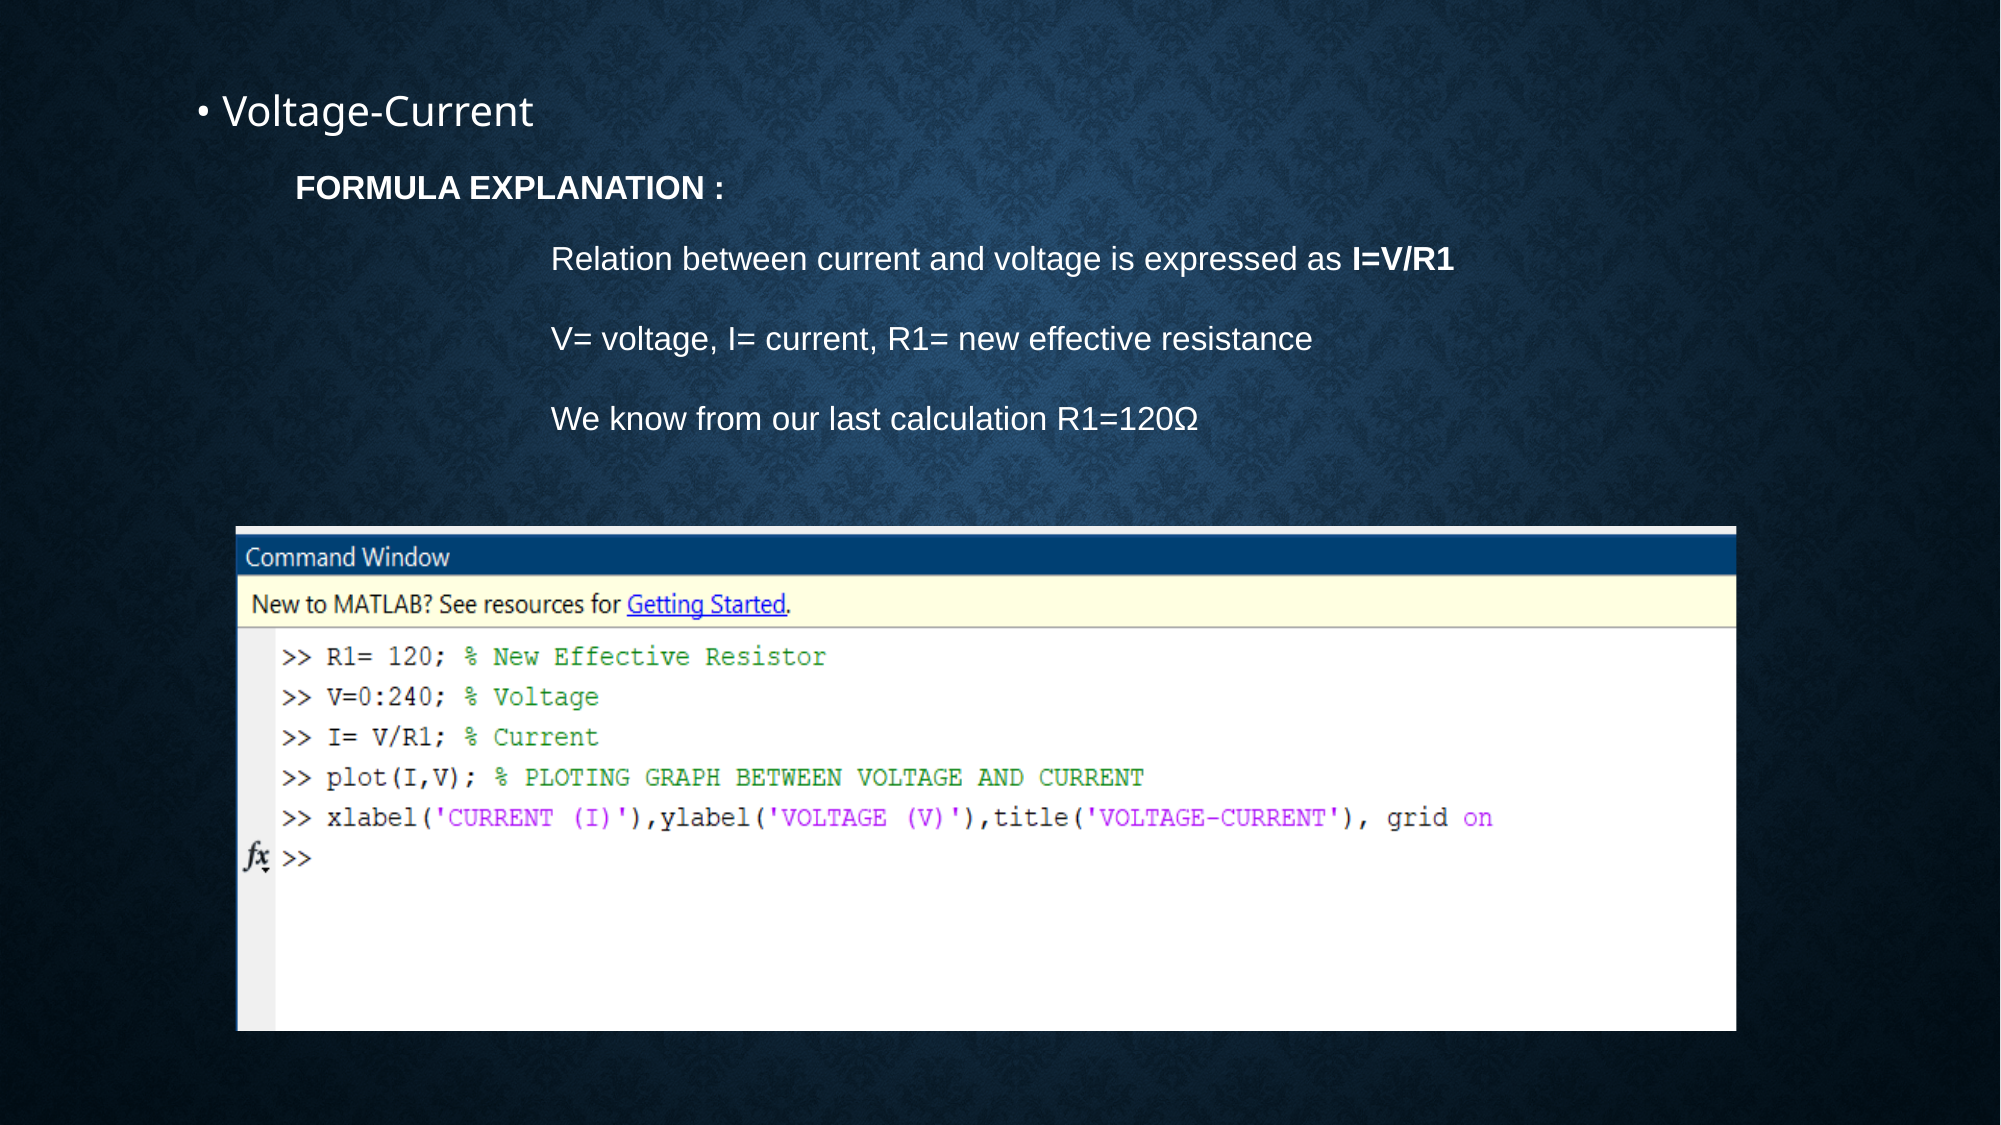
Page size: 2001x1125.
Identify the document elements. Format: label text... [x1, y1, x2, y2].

text_box Relation between current and voltage is expressed as I=V/R1 V= voltage, I= current, R1= new effective resistance We know from our last calculation R1=120Ω [535, 229, 1702, 445]
text_box FORMULA EXPLANATION : [280, 158, 954, 214]
picture [235, 526, 1737, 1031]
text_box • Voltage-Current [180, 77, 631, 143]
